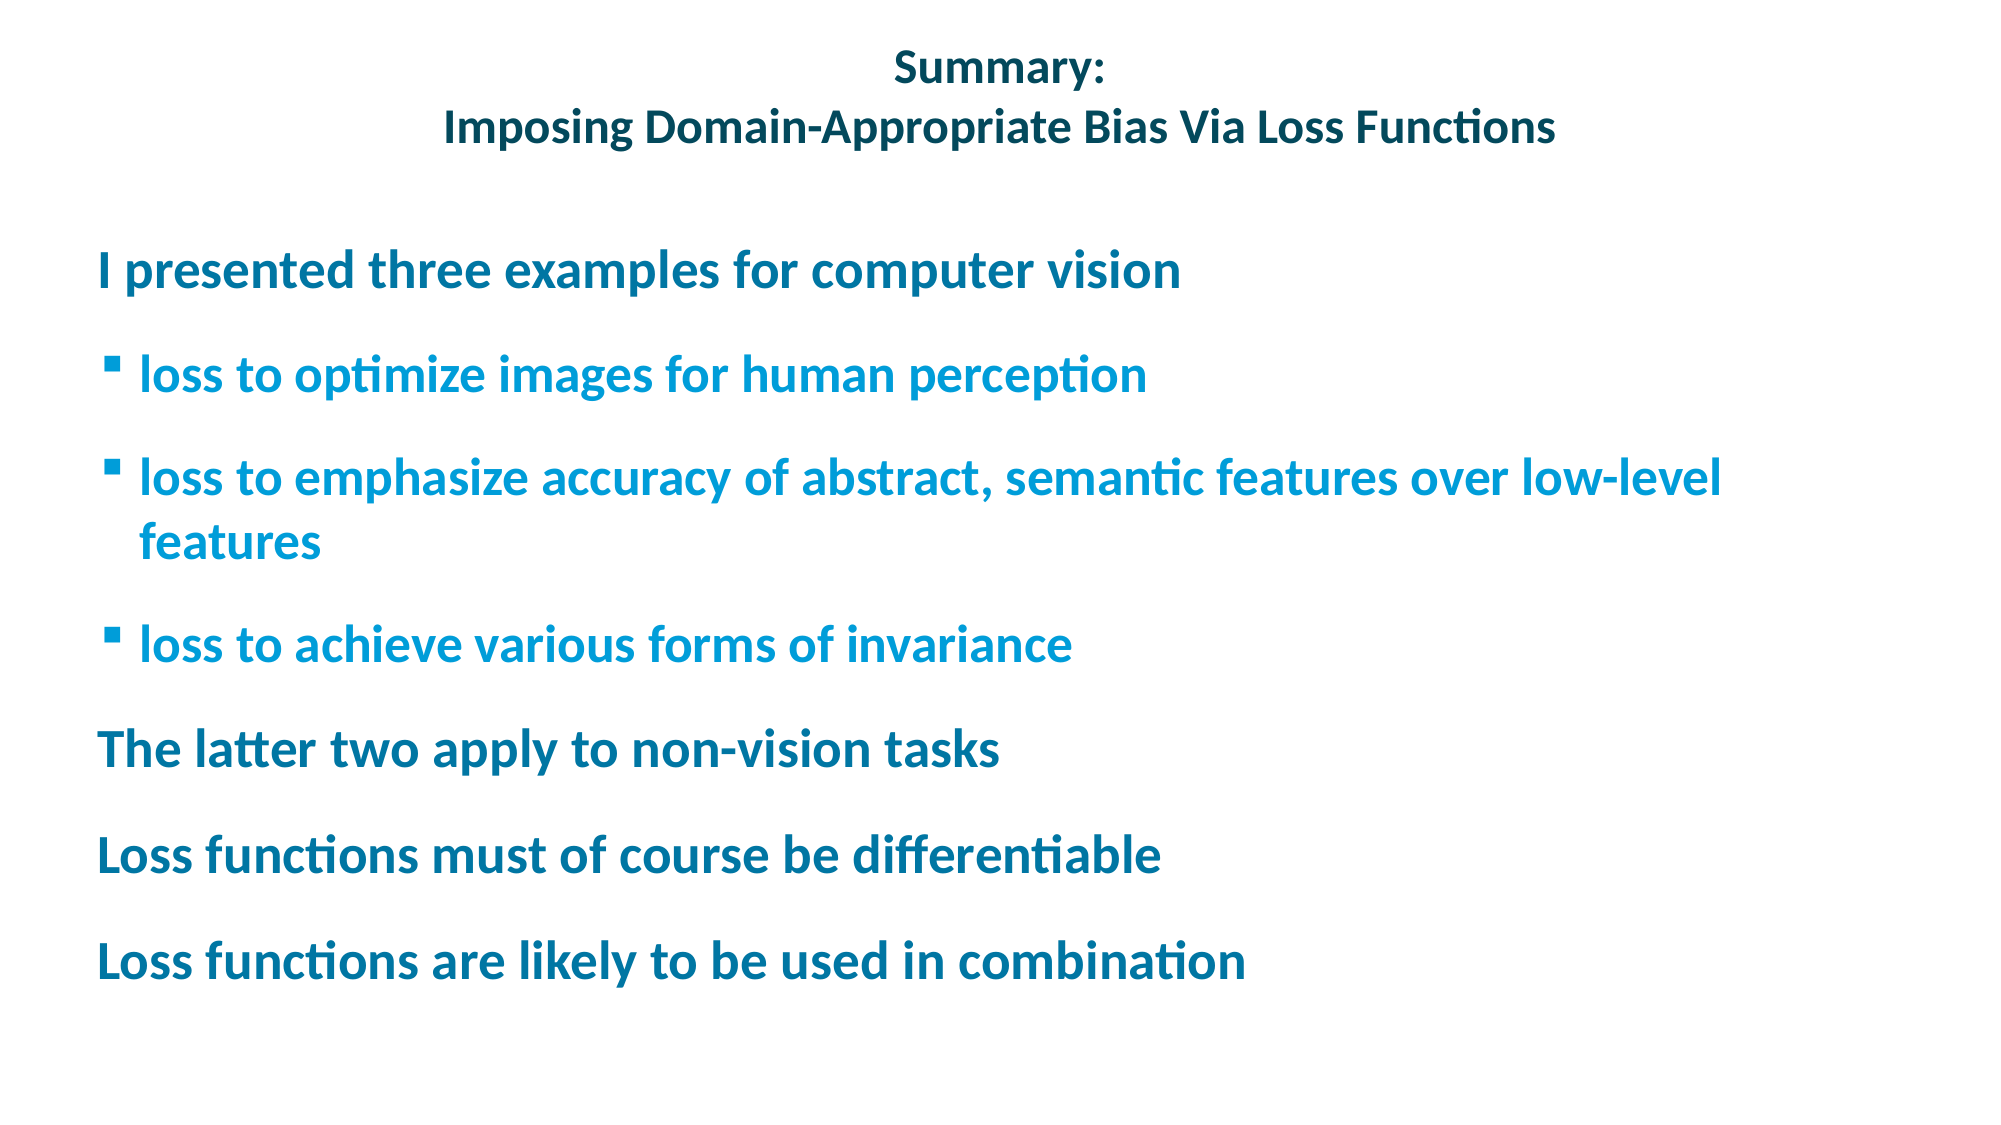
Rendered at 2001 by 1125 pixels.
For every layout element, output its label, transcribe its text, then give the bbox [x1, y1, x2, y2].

list I presented three examples for computer vision loss to optimize images for human perception loss to emphasize accuracy of abstract, semantic features over low-level features loss to achieve various forms of invariance The latter two apply to non-vision tasks Loss functions must of course be differentiable Loss functions are likely to be used in combination [66, 224, 1900, 1005]
title Summary: Imposing Domain-Appropriate Bias Via Loss Functions [99, 24, 1900, 163]
